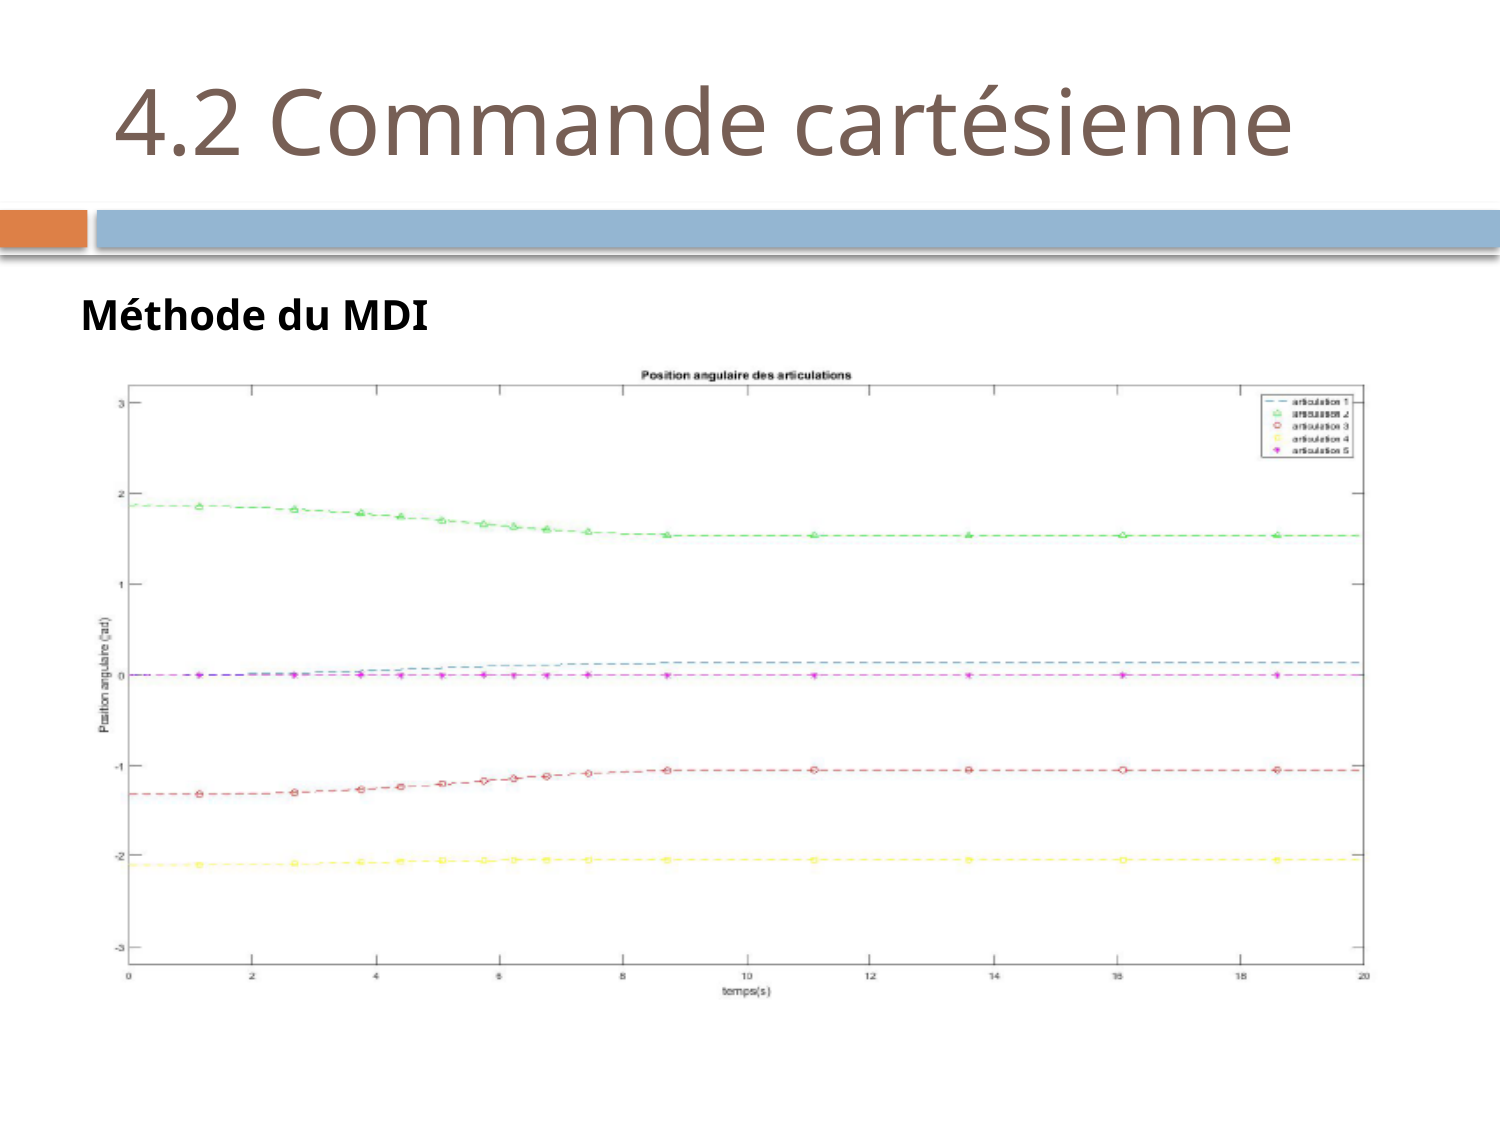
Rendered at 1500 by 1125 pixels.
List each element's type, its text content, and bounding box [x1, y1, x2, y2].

text_box Méthode du MDI [65, 281, 444, 346]
picture [93, 362, 1407, 1025]
title 4.2 Commande cartésienne [99, 37, 1438, 200]
